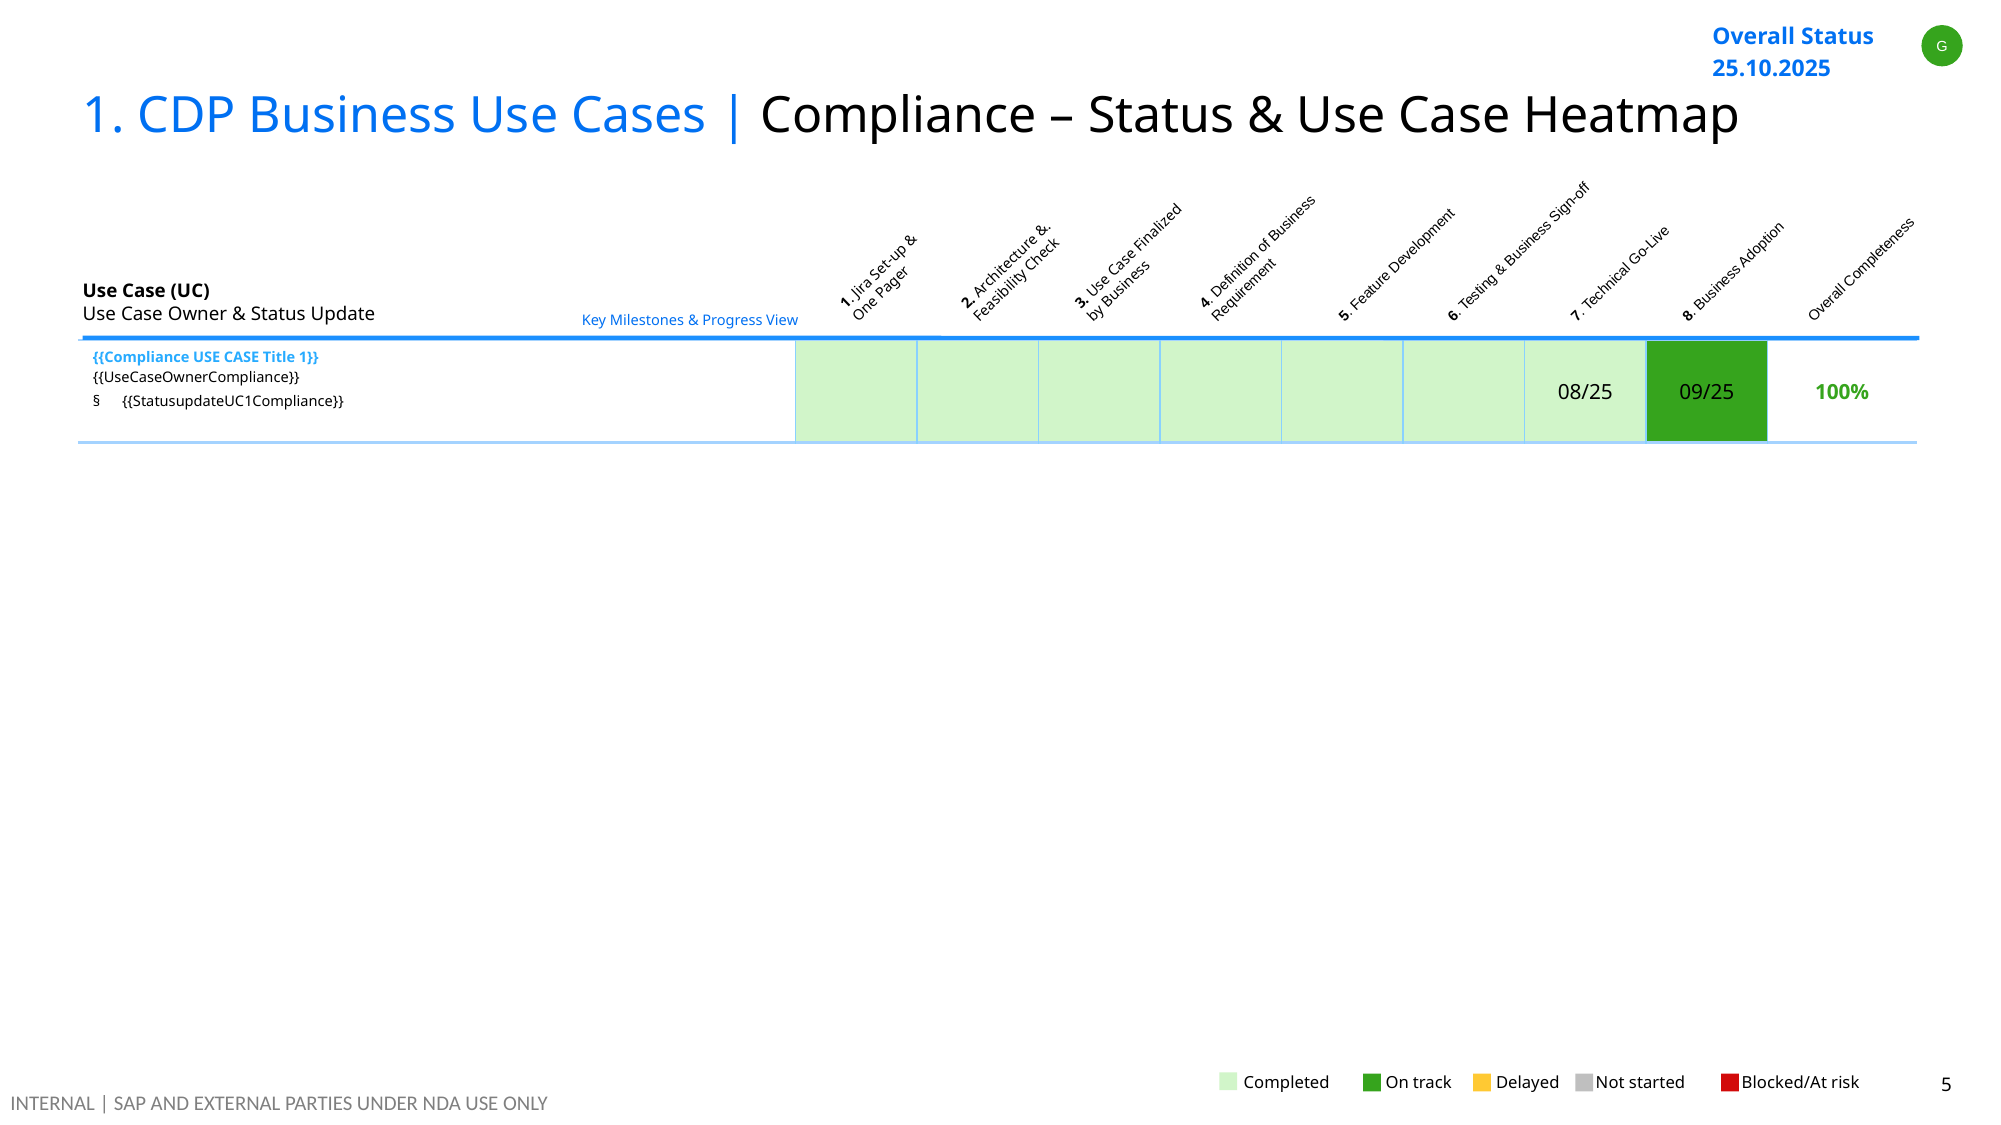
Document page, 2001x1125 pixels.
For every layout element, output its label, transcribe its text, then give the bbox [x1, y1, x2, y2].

table_header [796, 350, 916, 441]
table_header 100% [1768, 350, 1917, 441]
text_box Overall Completeness [1803, 211, 1920, 325]
text_box 7. Technical Go-Live [1566, 217, 1676, 325]
table_header [1895, 20, 2001, 75]
text_box 5. Feature Development [1334, 201, 1460, 325]
table_header [1282, 350, 1402, 441]
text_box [1218, 1072, 1857, 1093]
text_box 1. Jira Set-up & One Pager [836, 228, 934, 325]
text_box 8. Business Adoption [1678, 215, 1790, 325]
text_box 2. Architecture &. Feasibility Check [957, 219, 1064, 325]
table_header {{Compliance USE CASE Title 1}} {{UseCaseOwnerCompliance}} {{StatusupdateUC1Compliance}} [78, 341, 795, 441]
table_header [918, 350, 1038, 441]
text_box 4. Definition of Business Requirement [1195, 189, 1333, 325]
text_box 3. Use Case Finalized by Business [1070, 199, 1198, 325]
table_header 08/25 [1525, 350, 1645, 441]
table_header [1039, 350, 1159, 441]
table_header 09/25 [1647, 350, 1767, 441]
table_header Overall Status 25.10.2025 [1712, 20, 1895, 75]
table_header [1404, 350, 1524, 441]
text_box Key Milestones & Progress View [574, 310, 806, 329]
table_header [1161, 350, 1281, 441]
text_box Use Case (UC) Use Case Owner & Status Update [82, 278, 397, 325]
text_box 6. Testing & Business Sign-off [1443, 174, 1598, 325]
text_box G [1921, 25, 1963, 67]
title 1. CDP Business Use Cases | Compliance – Status & Use Case Heatmap [82, 82, 1918, 144]
